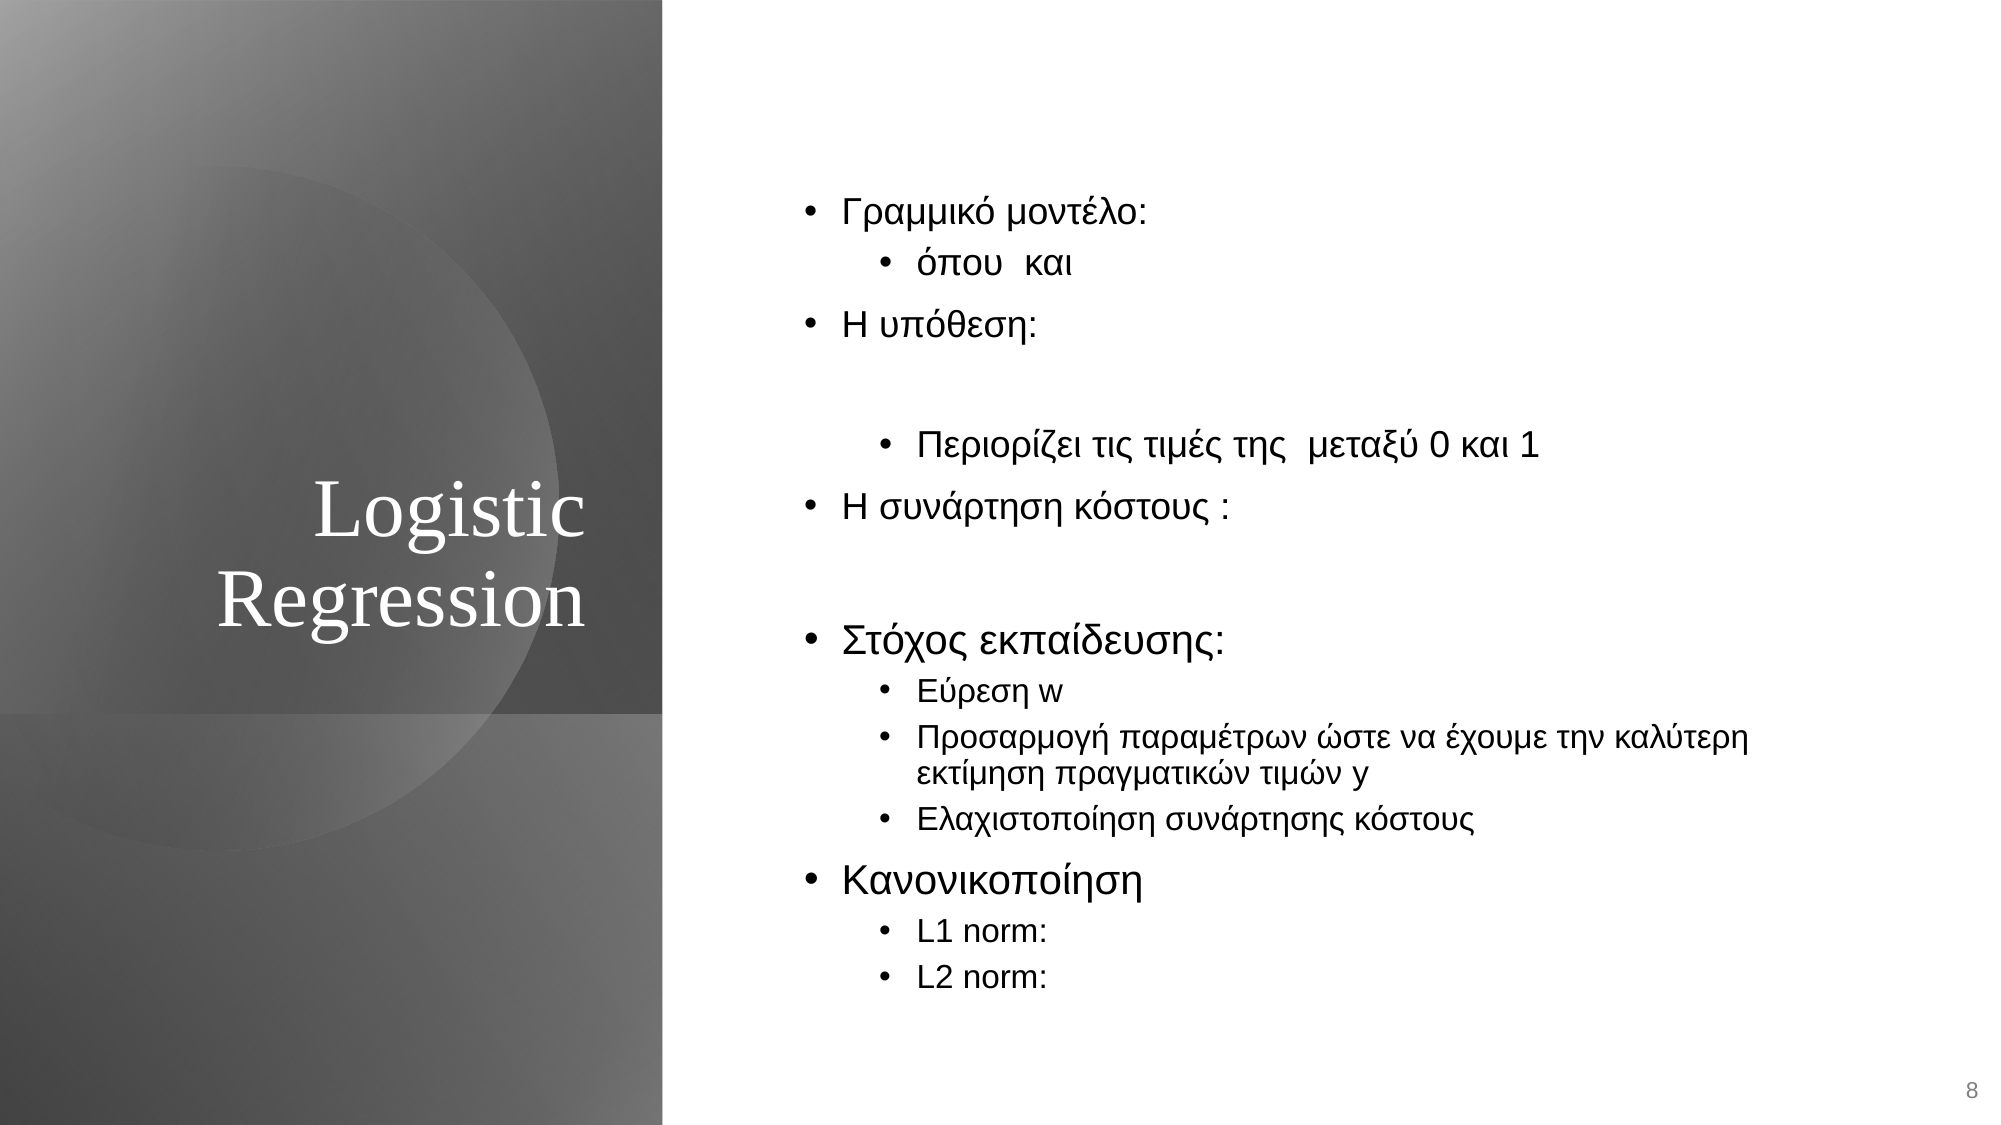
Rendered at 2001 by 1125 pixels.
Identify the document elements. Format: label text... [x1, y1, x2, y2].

text_box [0, 0, 663, 1124]
text_box [663, 0, 2000, 1125]
slide_number 8 [1920, 1058, 1994, 1119]
title Logistic Regression [76, 96, 602, 652]
